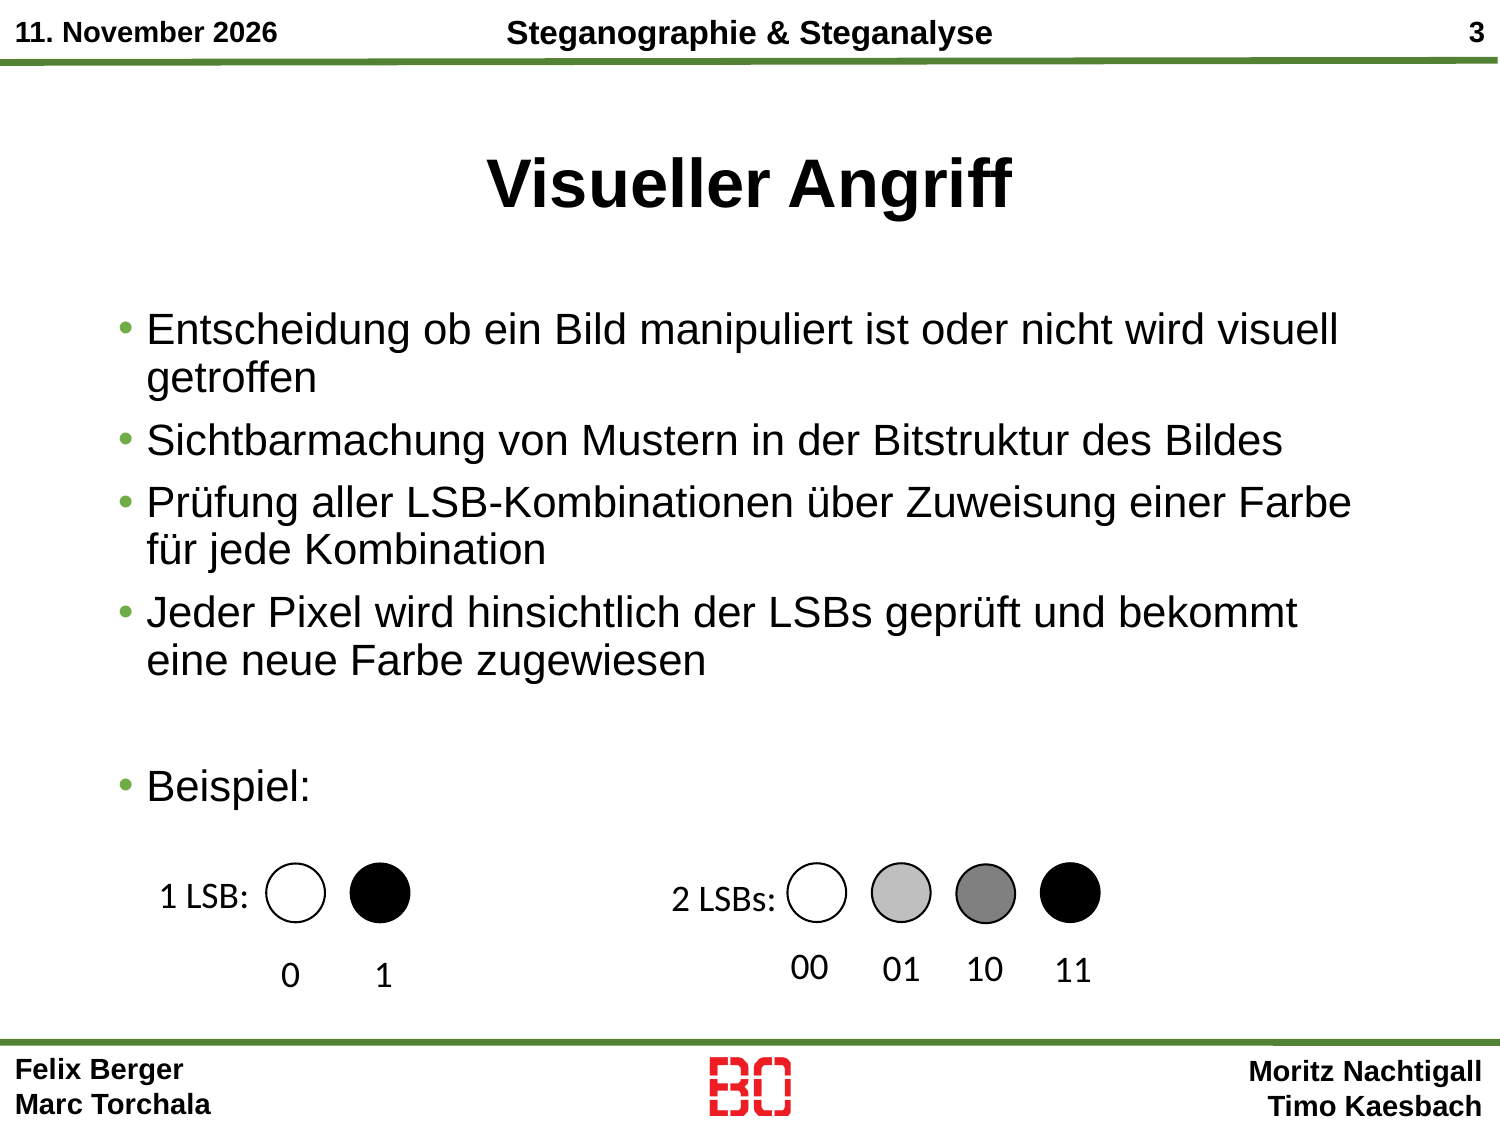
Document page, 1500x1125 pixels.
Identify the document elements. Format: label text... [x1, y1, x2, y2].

list Entscheidung ob ein Bild manipuliert ist oder nicht wird visuell getroffen Sichtbarmachung von Mustern in der Bitstruktur des Bildes Prüfung aller LSB-Kombinationen über Zuweisung einer Farbe für jede Kombination Jeder Pixel wird hinsichtlich der LSBs geprüft und bekommt eine neue Farbe zugewiesen Beispiel: [103, 299, 1397, 1014]
text_box [1039, 862, 1101, 924]
text_box 01 [867, 936, 939, 997]
text_box 1 LSB: [143, 863, 296, 924]
text_box [802, 862, 848, 924]
title Visueller Angriff [103, 76, 1397, 295]
text_box 00 [775, 934, 847, 995]
text_box [870, 862, 932, 924]
text_box 11 [1039, 937, 1110, 998]
text_box [349, 862, 411, 924]
text_box 1 [350, 942, 410, 1003]
text_box 2 LSBs: [656, 866, 809, 927]
text_box 0 [266, 942, 325, 1003]
text_box [290, 862, 327, 924]
text_box [955, 863, 1017, 925]
text_box 10 [950, 936, 1021, 996]
